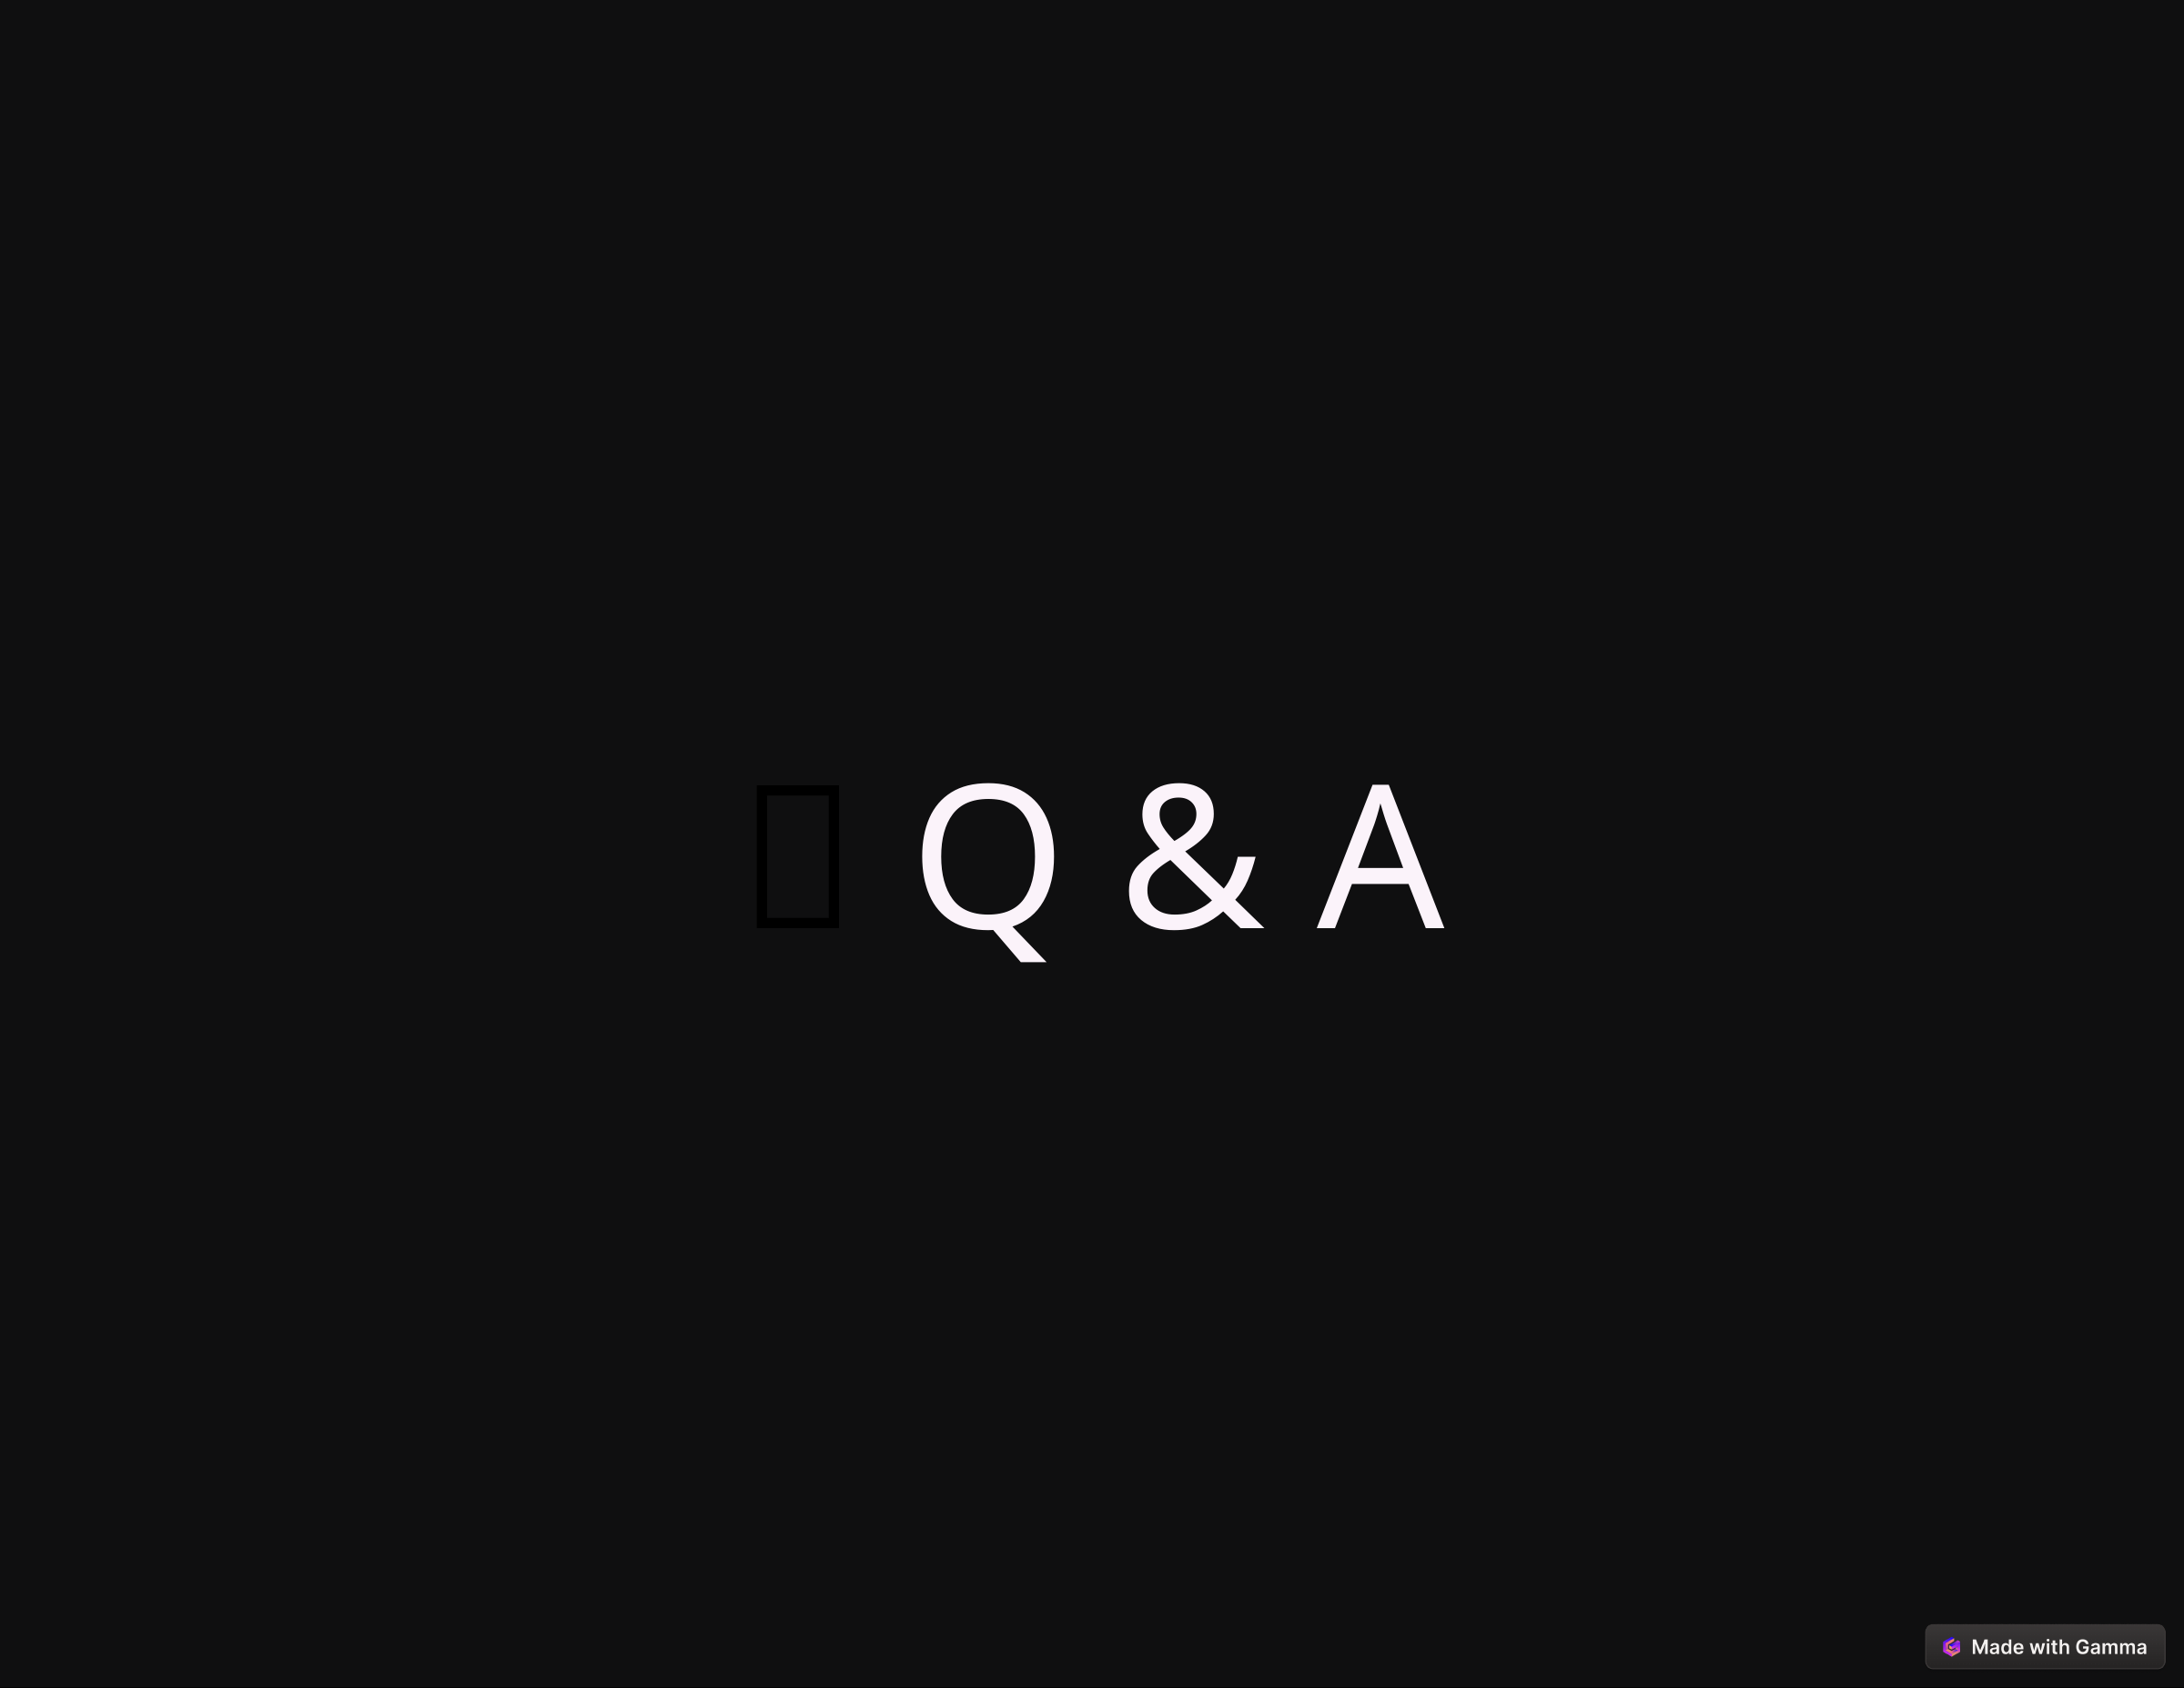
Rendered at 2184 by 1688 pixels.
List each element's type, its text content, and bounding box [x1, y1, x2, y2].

picture [1916, 1615, 2174, 1678]
text_box 🙋 Q & A [140, 718, 2044, 969]
